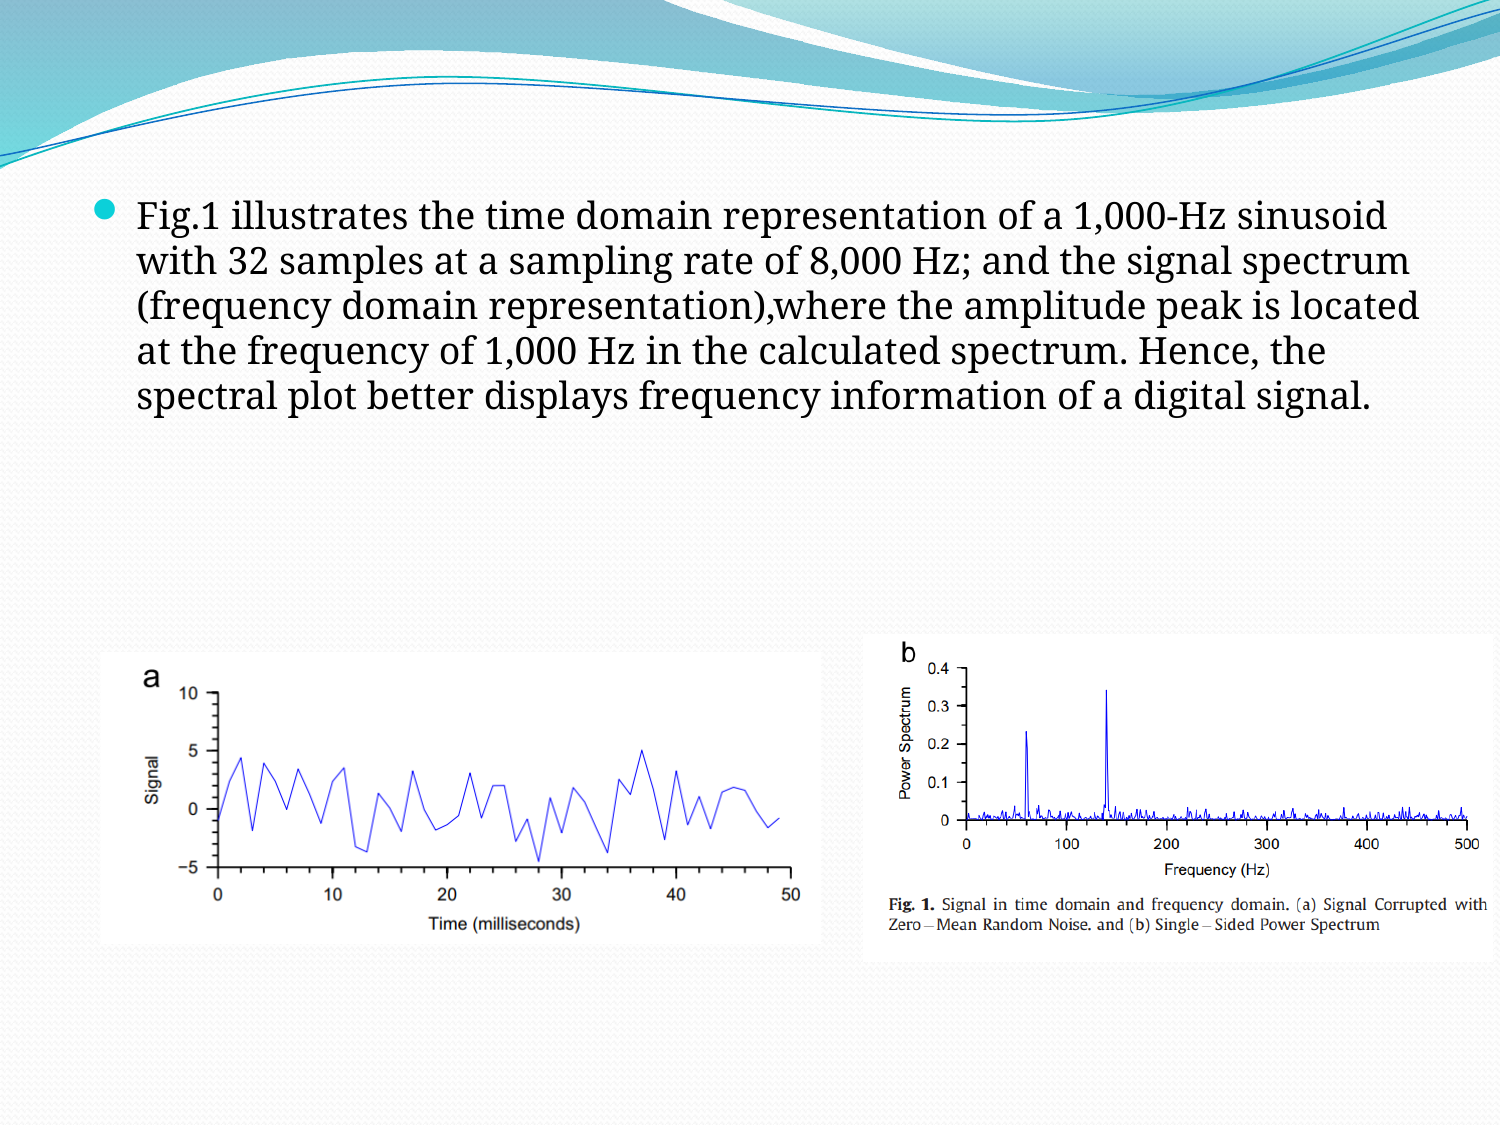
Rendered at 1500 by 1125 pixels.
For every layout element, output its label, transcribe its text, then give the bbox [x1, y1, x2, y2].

picture [100, 652, 822, 944]
picture [862, 634, 1500, 962]
text_box Fig.1 illustrates the time domain representation of a 1,000-Hz sinusoid with 32 samples at a sampling rate of 8,000 Hz; and the signal spectrum (frequency domain representation),where the amplitude peak is located at the frequency of 1,000 Hz in the calculated spectrum. Hence, the spectral plot better displays frequency information of a digital signal. [76, 184, 1471, 425]
